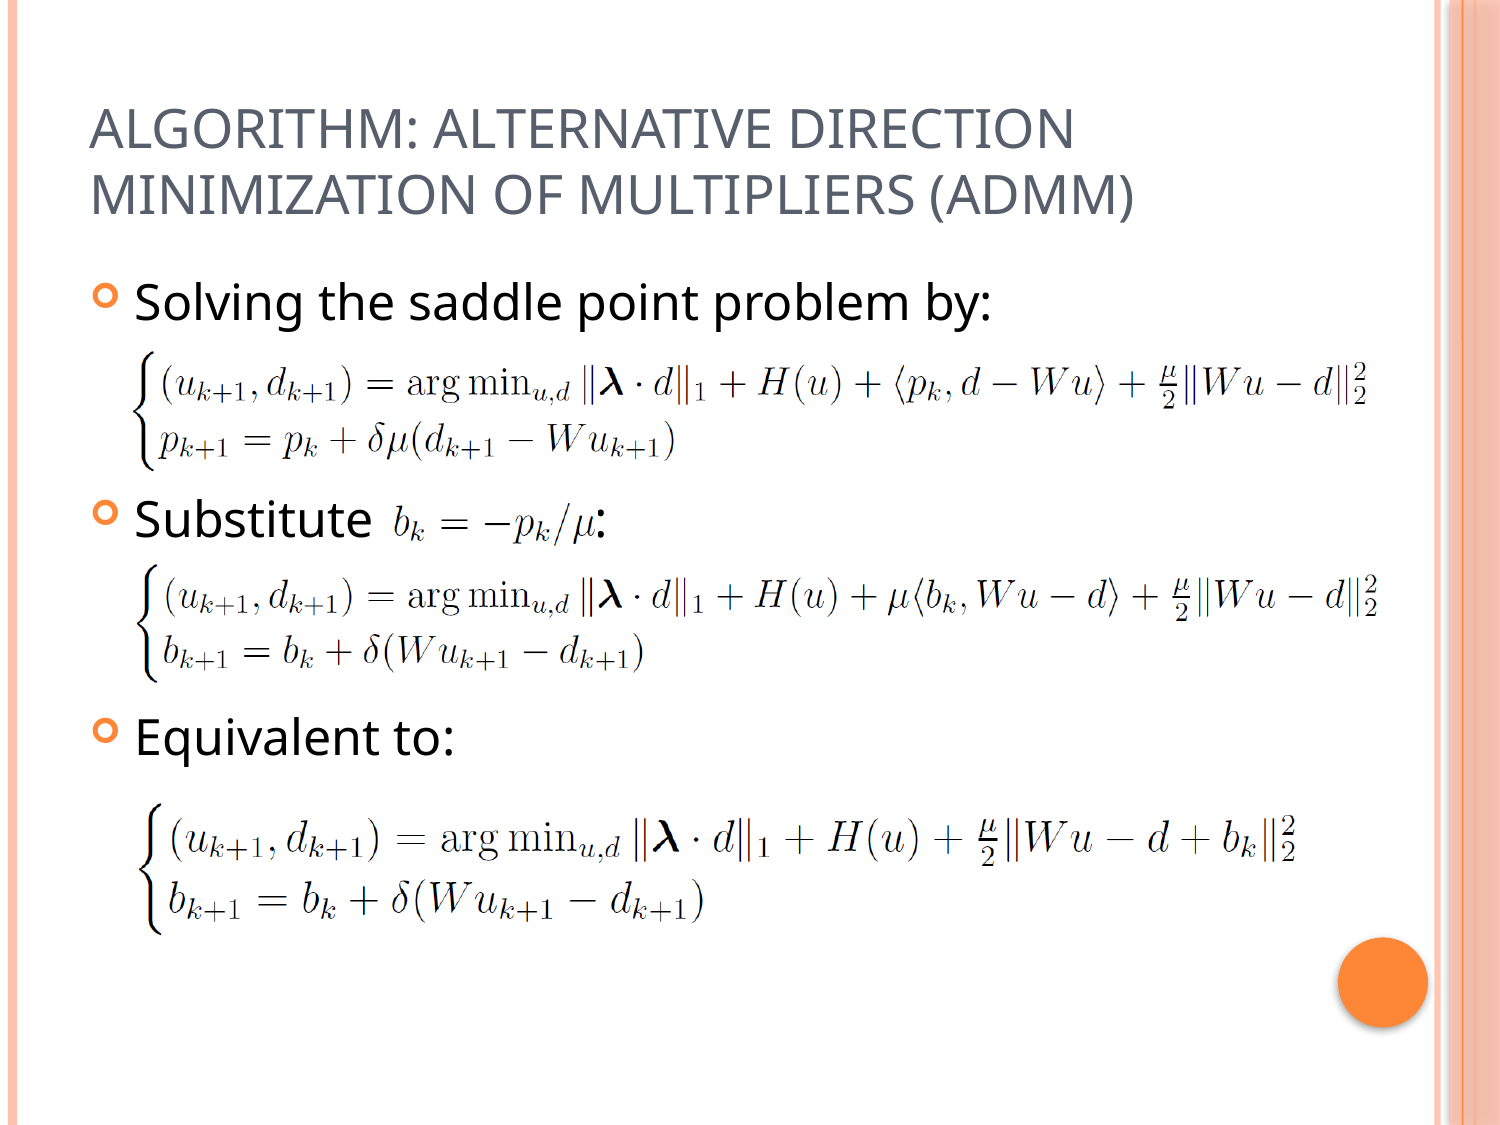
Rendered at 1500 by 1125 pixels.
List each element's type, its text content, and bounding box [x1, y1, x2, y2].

title Algorithm: Alternative Direction Minimization of Multipliers (ADMM) [75, 45, 1300, 233]
picture [386, 499, 598, 550]
list Solving the saddle point problem by: Substitute : Equivalent to: [75, 262, 1300, 1062]
picture [124, 561, 1386, 688]
picture [124, 349, 1376, 479]
picture [121, 799, 1301, 938]
